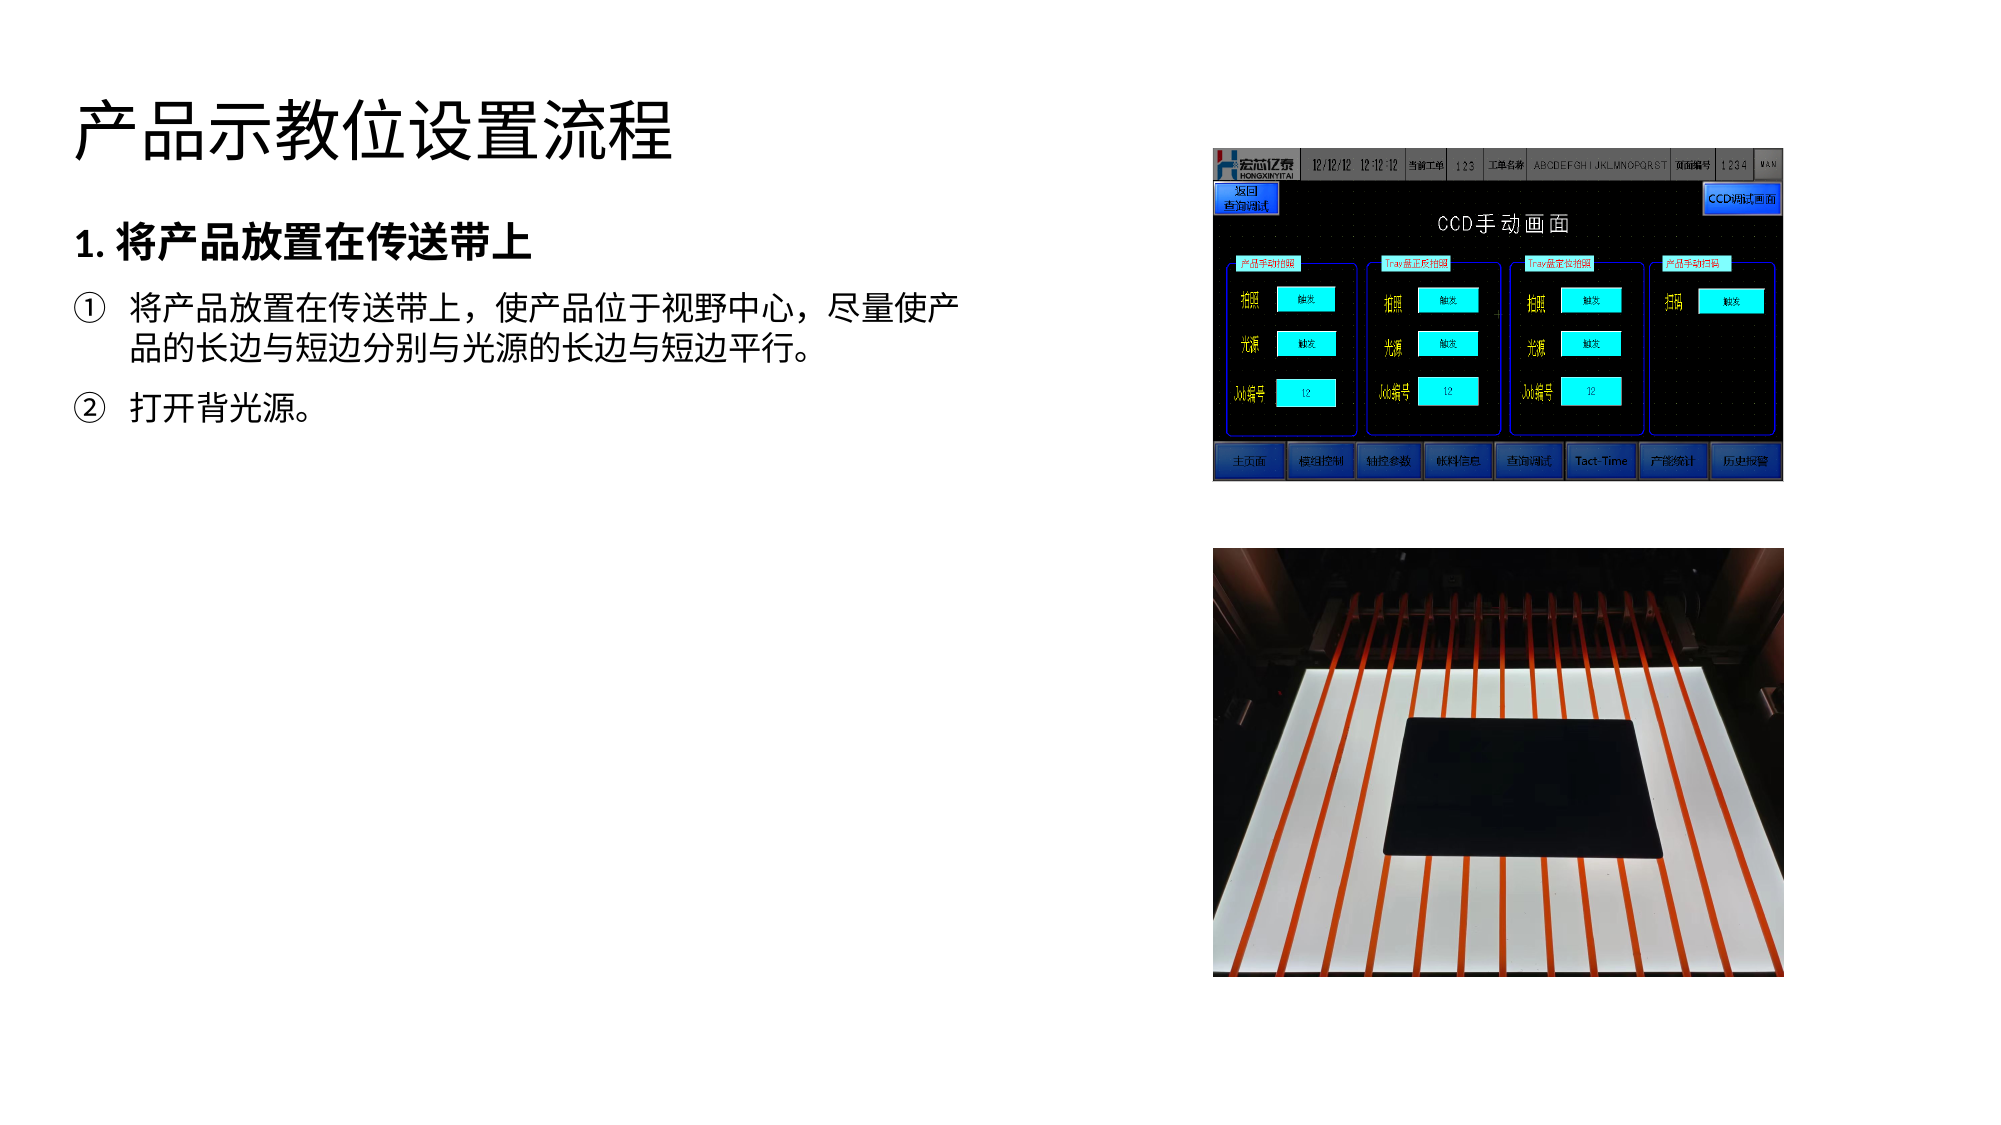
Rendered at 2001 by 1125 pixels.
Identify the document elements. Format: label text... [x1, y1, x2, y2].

list 1.将产品放置在传送带上 将产品放置在传送带上，使产品位于视野中心，尽量使产品的长边与短边分别与光源的长边与短边平行。 打开背光源。 [58, 208, 1001, 977]
title 产品示教位设置流程 [59, 59, 768, 178]
picture [1212, 148, 1784, 482]
picture [1213, 548, 1784, 977]
